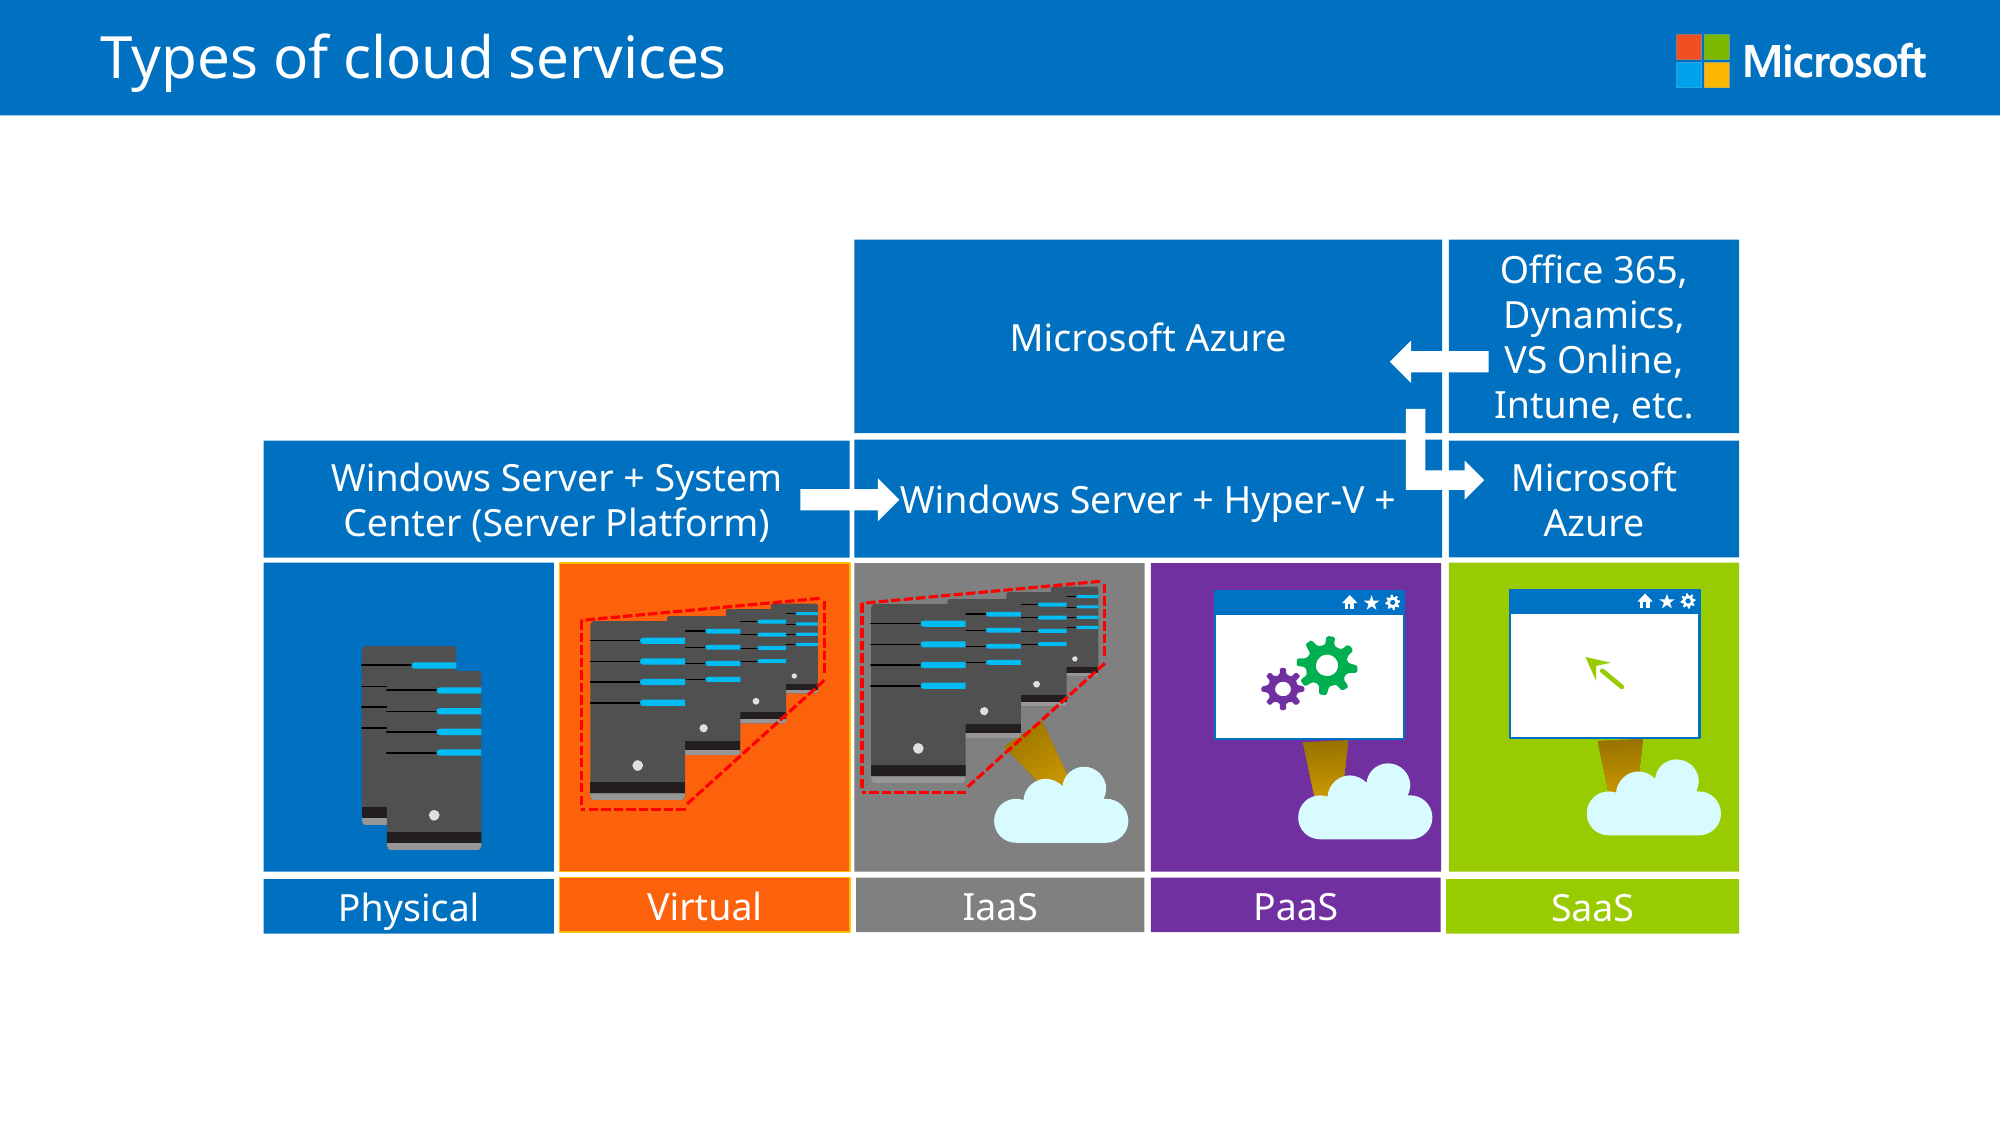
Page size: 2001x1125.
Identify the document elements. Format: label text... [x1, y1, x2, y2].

picture [1623, 0, 1979, 141]
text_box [263, 239, 1740, 935]
title Types of cloud services [100, 0, 1618, 122]
